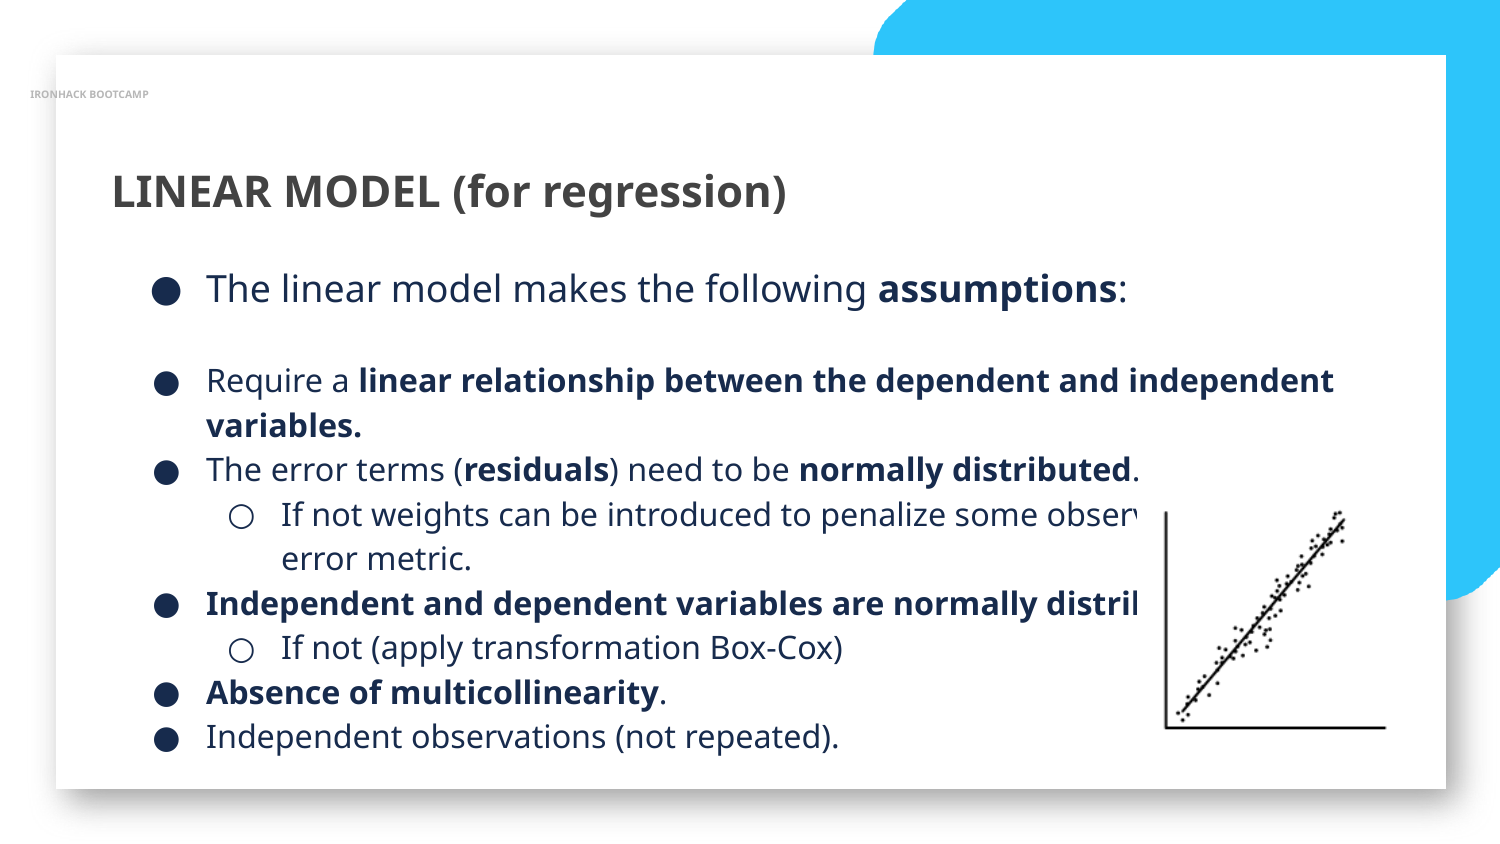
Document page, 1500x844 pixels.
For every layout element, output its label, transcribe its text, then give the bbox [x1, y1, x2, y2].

text_box IRONHACK BOOTCAMP [15, 71, 354, 108]
picture [0, 0, 1500, 844]
text_box The linear model makes the following assumptions: Require a linear relationship between the dependent and independent variables. The error terms (residuals) need to be normally distributed. If not weights can be introduced to penalize some observations in the error metric. Independent and dependent variables are normally distributed. If not (apply transformation Box-Cox) Absence of multicollinearity. Independent observations (not repeated). [115, 249, 1389, 733]
text_box LINEAR MODEL (for regression) [96, 149, 1417, 266]
